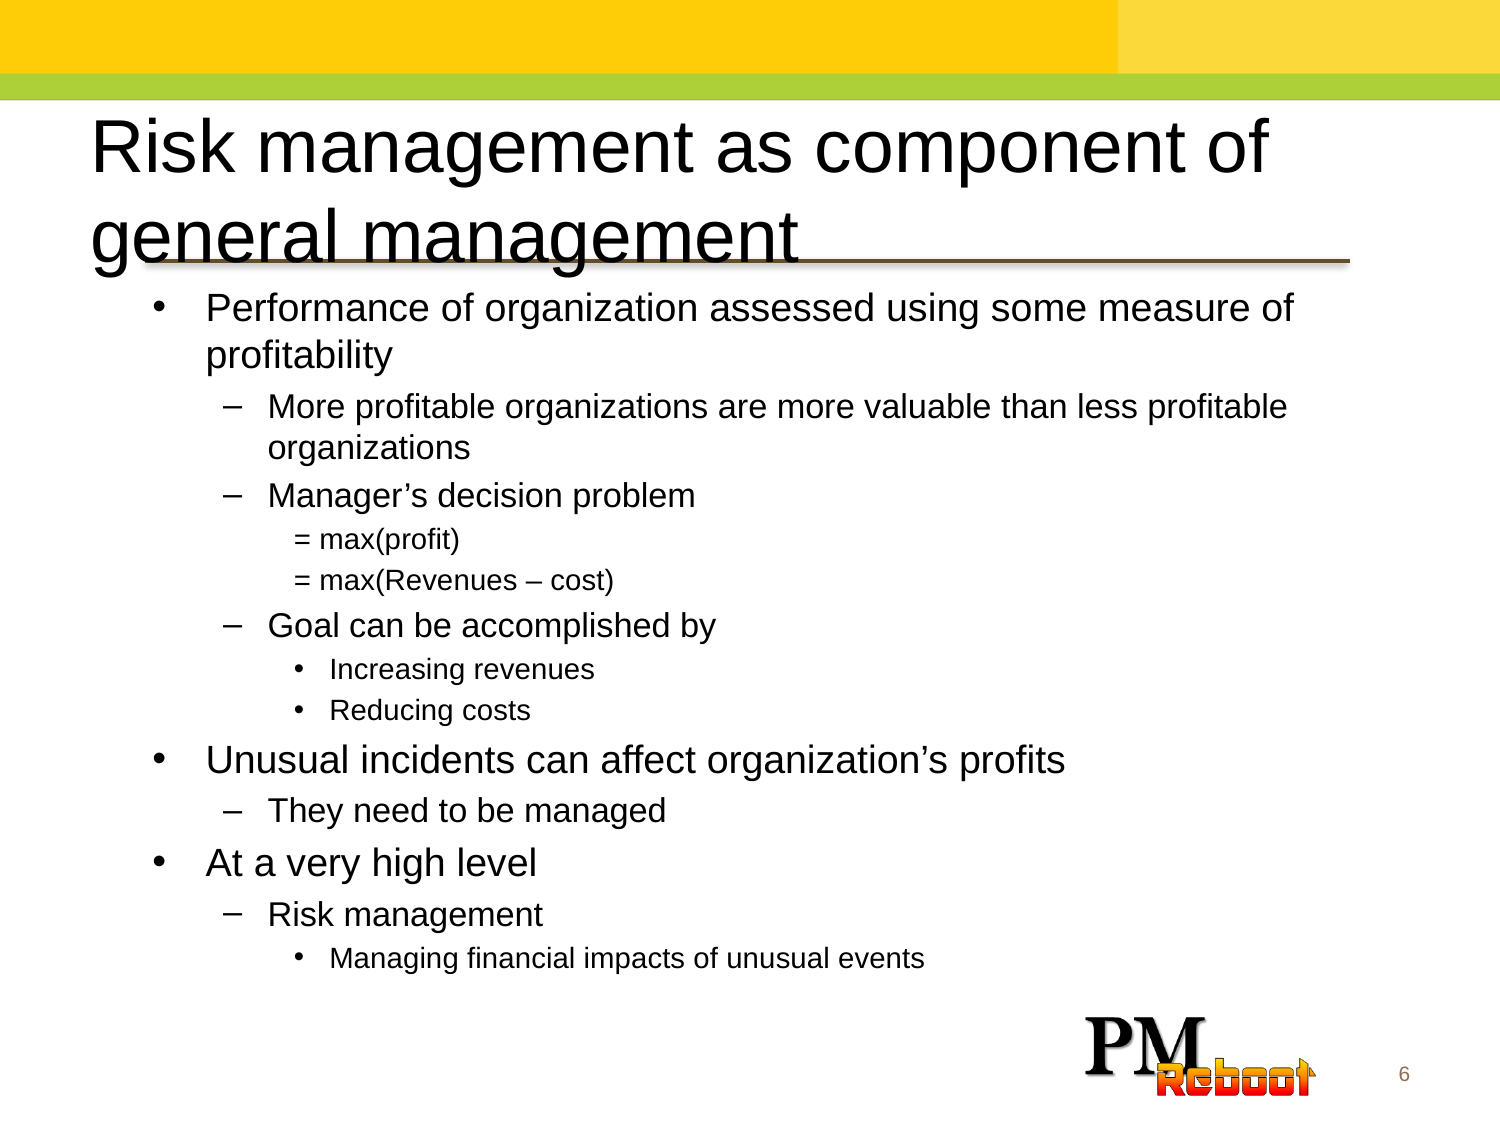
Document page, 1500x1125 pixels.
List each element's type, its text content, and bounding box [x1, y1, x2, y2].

list Performance of organization assessed using some measure of profitability More profitable organizations are more valuable than less profitable organizations Manager’s decision problem = max(profit) = max(Revenues – cost) Goal can be accomplished by Increasing revenues Reducing costs Unusual incidents can affect organization’s profits They need to be managed At a very high level Risk management Managing financial impacts of unusual events [137, 275, 1400, 988]
picture [0, 0, 1500, 1125]
text_box Risk management as component of general management [74, 112, 1438, 263]
slide_number 6 [1074, 1042, 1425, 1103]
